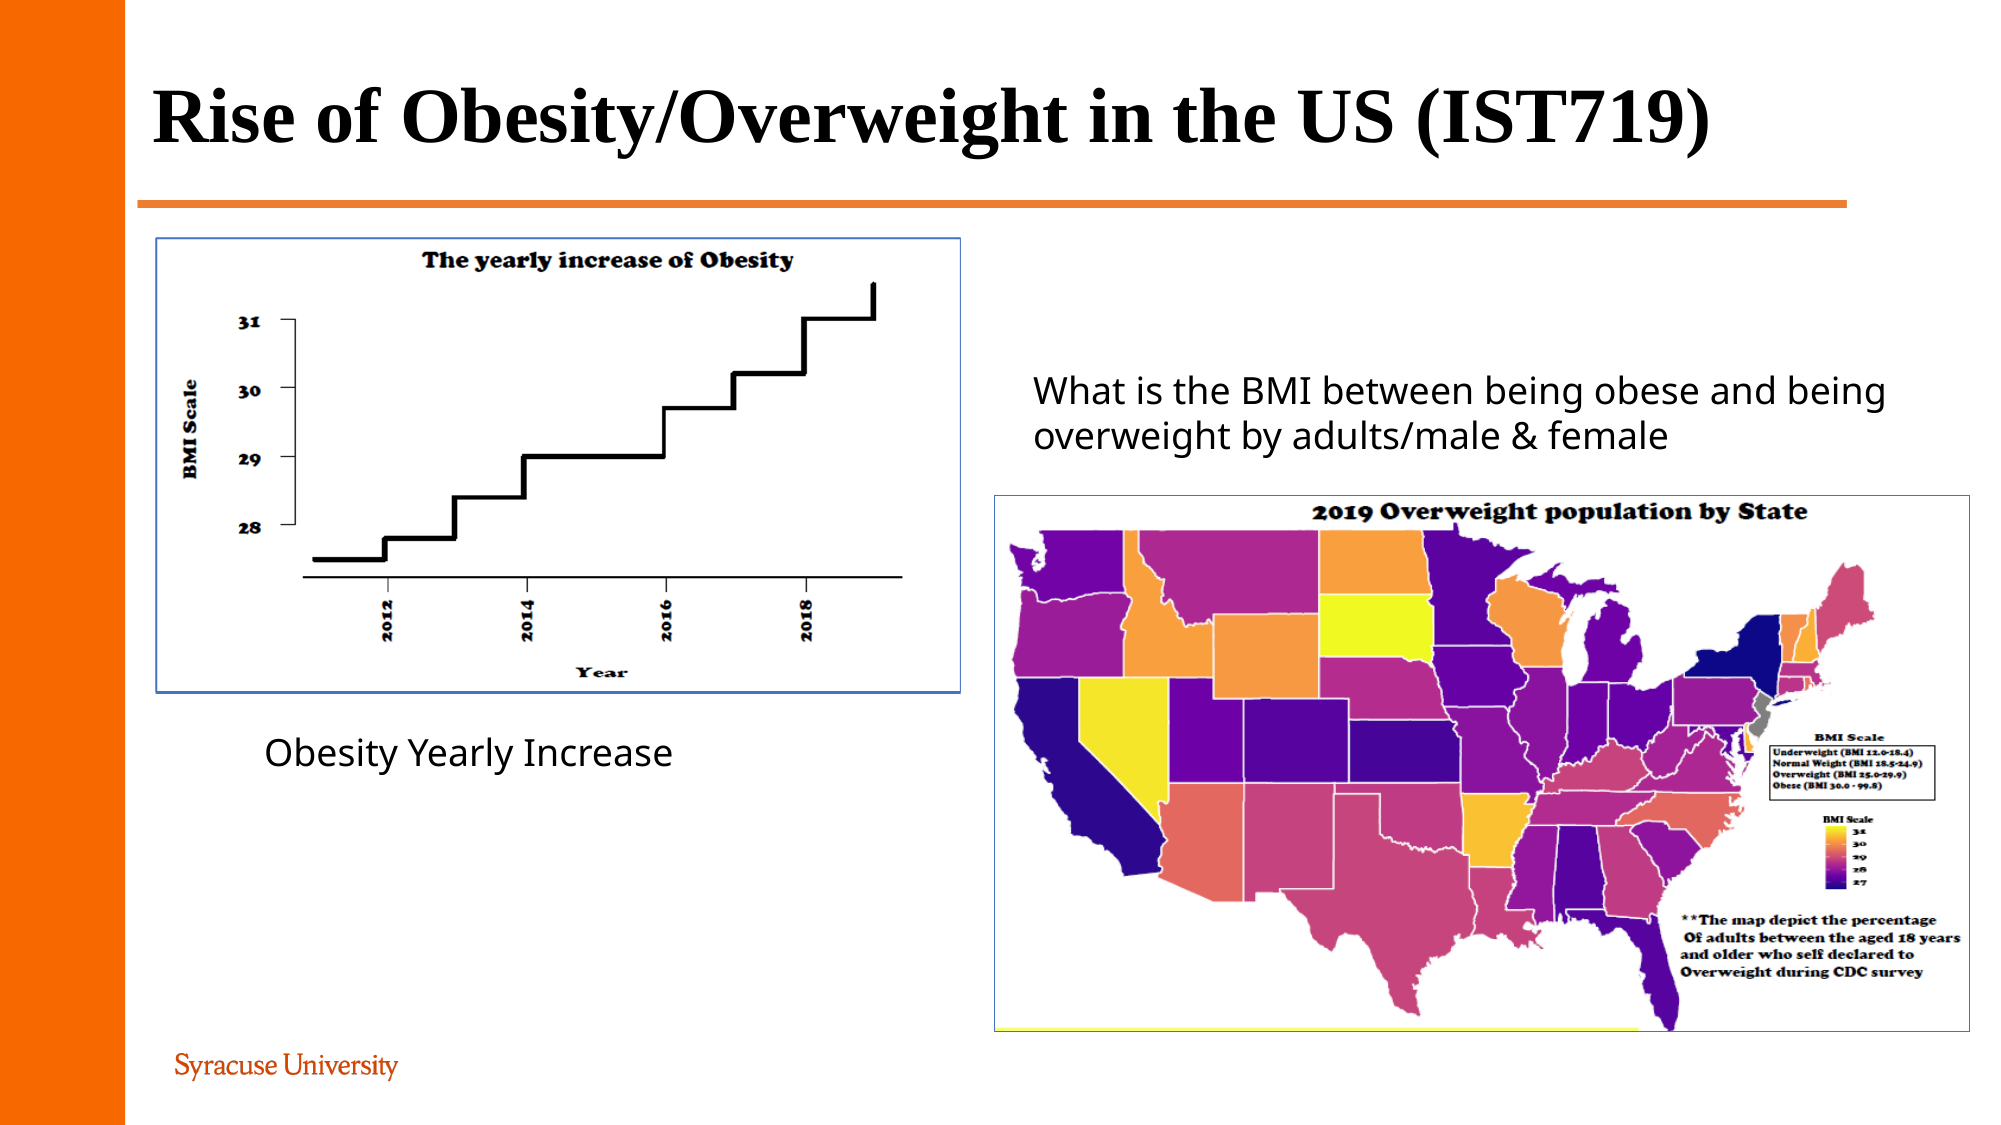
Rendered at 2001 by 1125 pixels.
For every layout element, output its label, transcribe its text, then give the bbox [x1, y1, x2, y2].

picture [174, 1052, 399, 1082]
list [155, 237, 961, 694]
title Rise of Obesity/Overweight in the US (IST719) [137, 25, 1863, 209]
text_box What is the BMI between being obese and being overweight by adults/male & female [1018, 359, 2000, 465]
text_box Obesity Yearly Increase [249, 721, 993, 781]
picture [993, 495, 1969, 1032]
picture [137, 200, 1851, 208]
